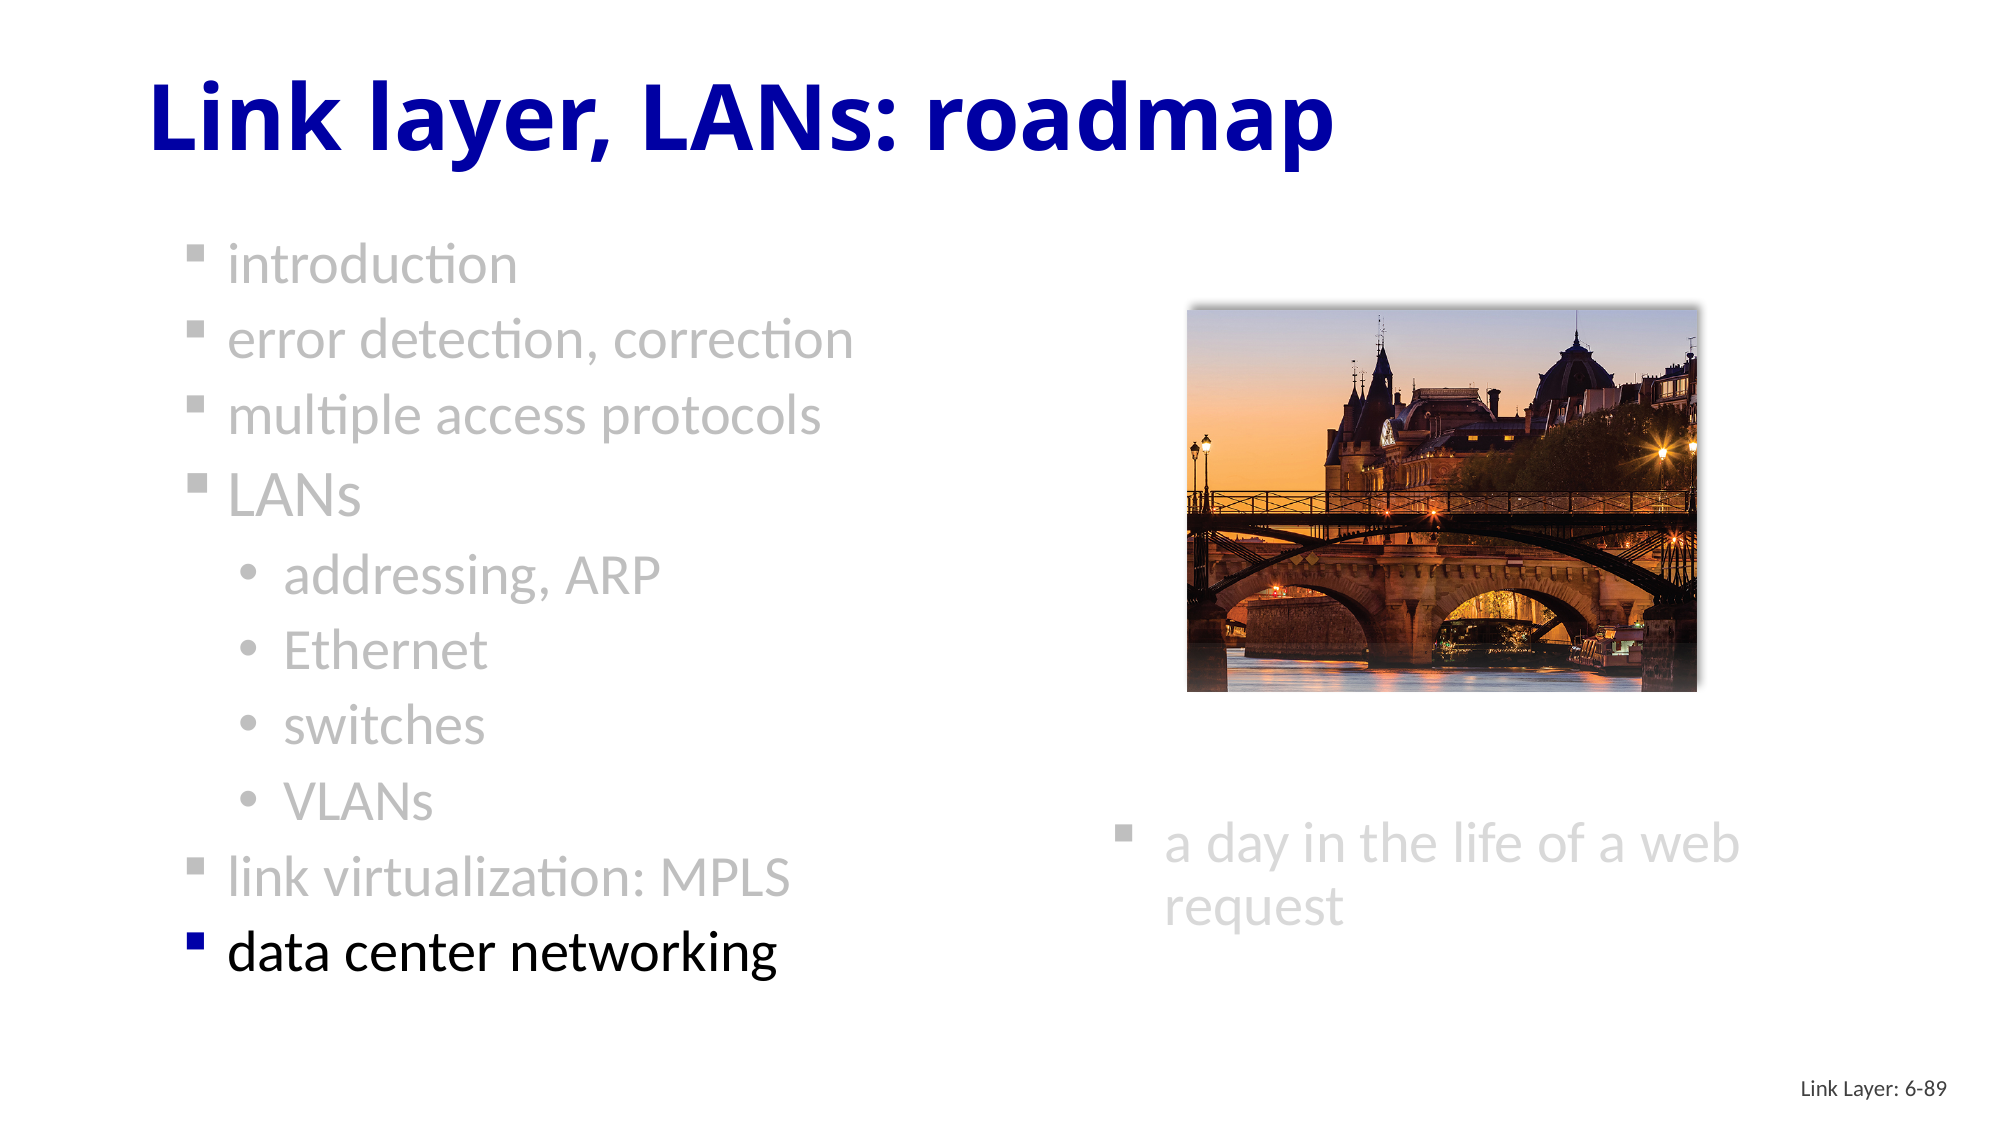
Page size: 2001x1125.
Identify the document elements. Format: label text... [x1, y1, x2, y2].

slide_number Link Layer: 6-89 [1512, 1056, 1963, 1117]
title Link layer, LANs: roadmap [131, 47, 1856, 195]
text_box a day in the life of a web request [1080, 804, 1907, 966]
picture [1187, 310, 1697, 692]
text_box introduction error detection, correction multiple access protocols LANs addressing, ARP Ethernet switches VLANs link virtualization: MPLS data center networking [165, 225, 1080, 1053]
